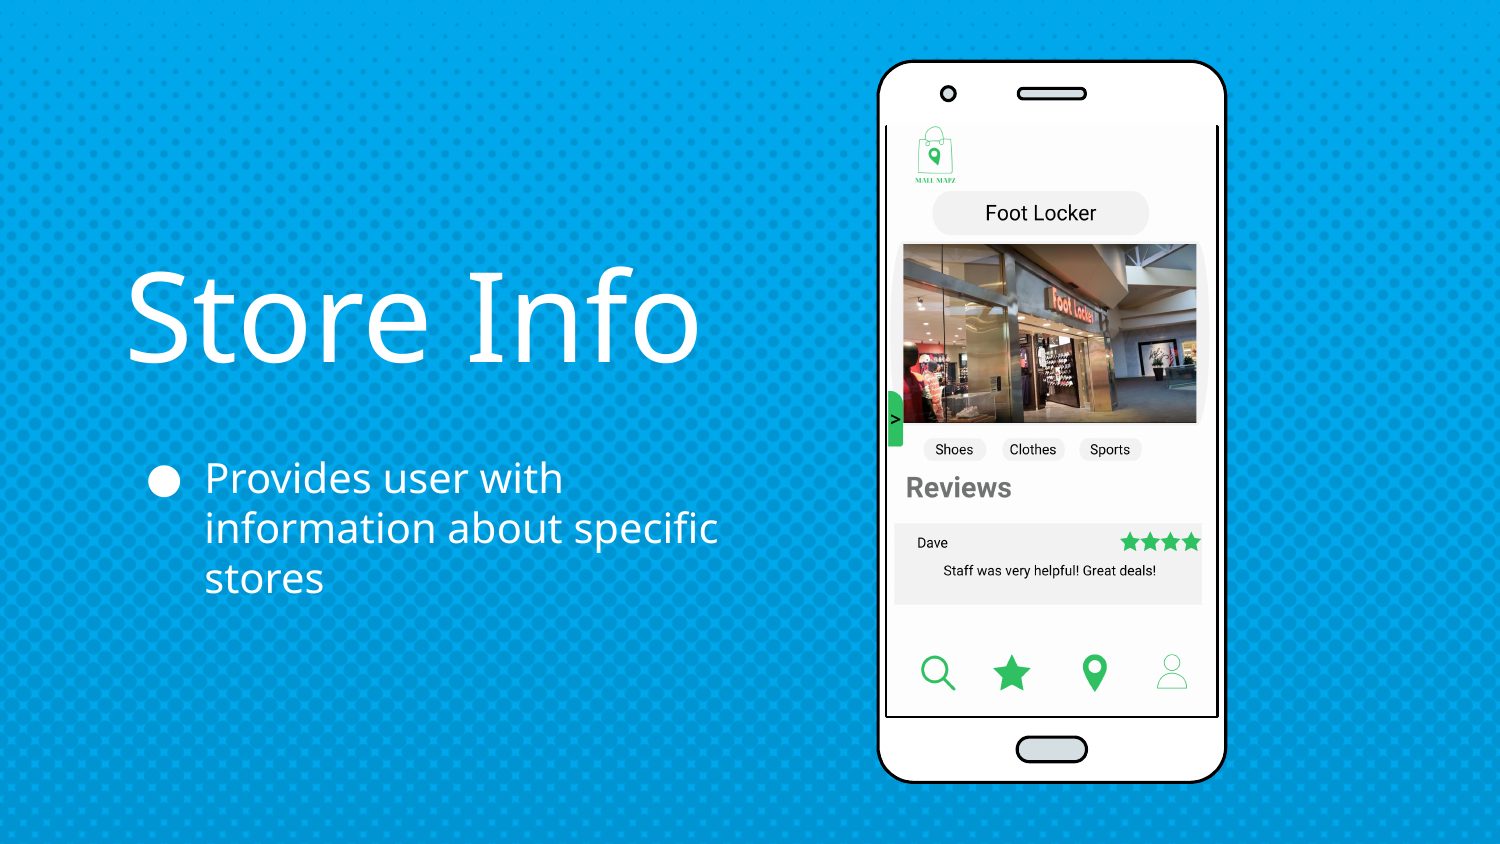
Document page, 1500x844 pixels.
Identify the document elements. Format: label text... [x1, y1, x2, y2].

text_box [877, 60, 1227, 783]
text_box Provides user with information about specific stores [114, 436, 742, 617]
picture [886, 121, 1217, 716]
list Store Info [109, 150, 747, 475]
